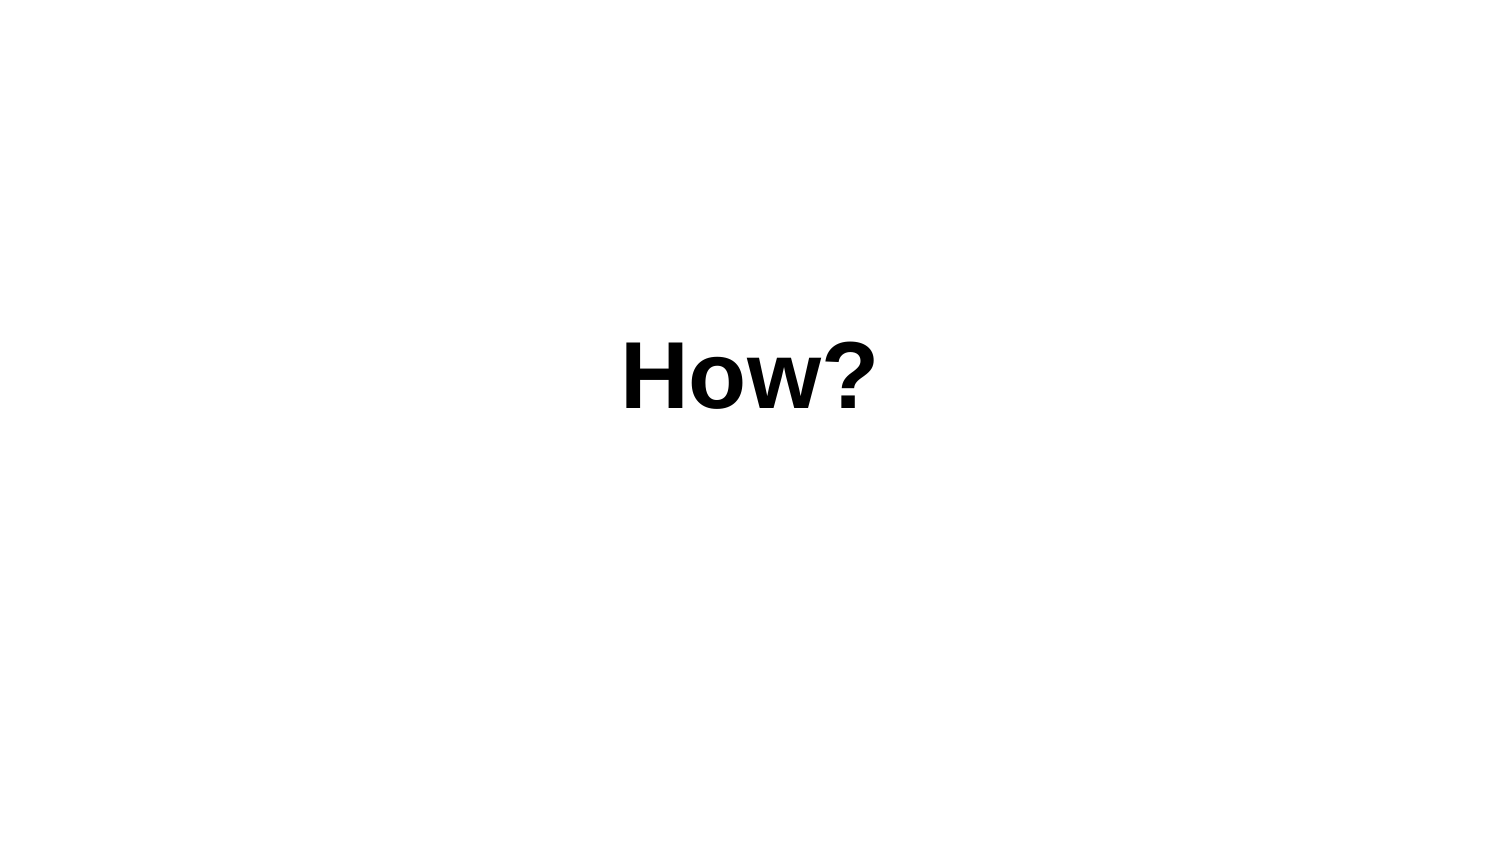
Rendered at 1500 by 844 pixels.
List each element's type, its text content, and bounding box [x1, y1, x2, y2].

title How? [542, 298, 958, 564]
